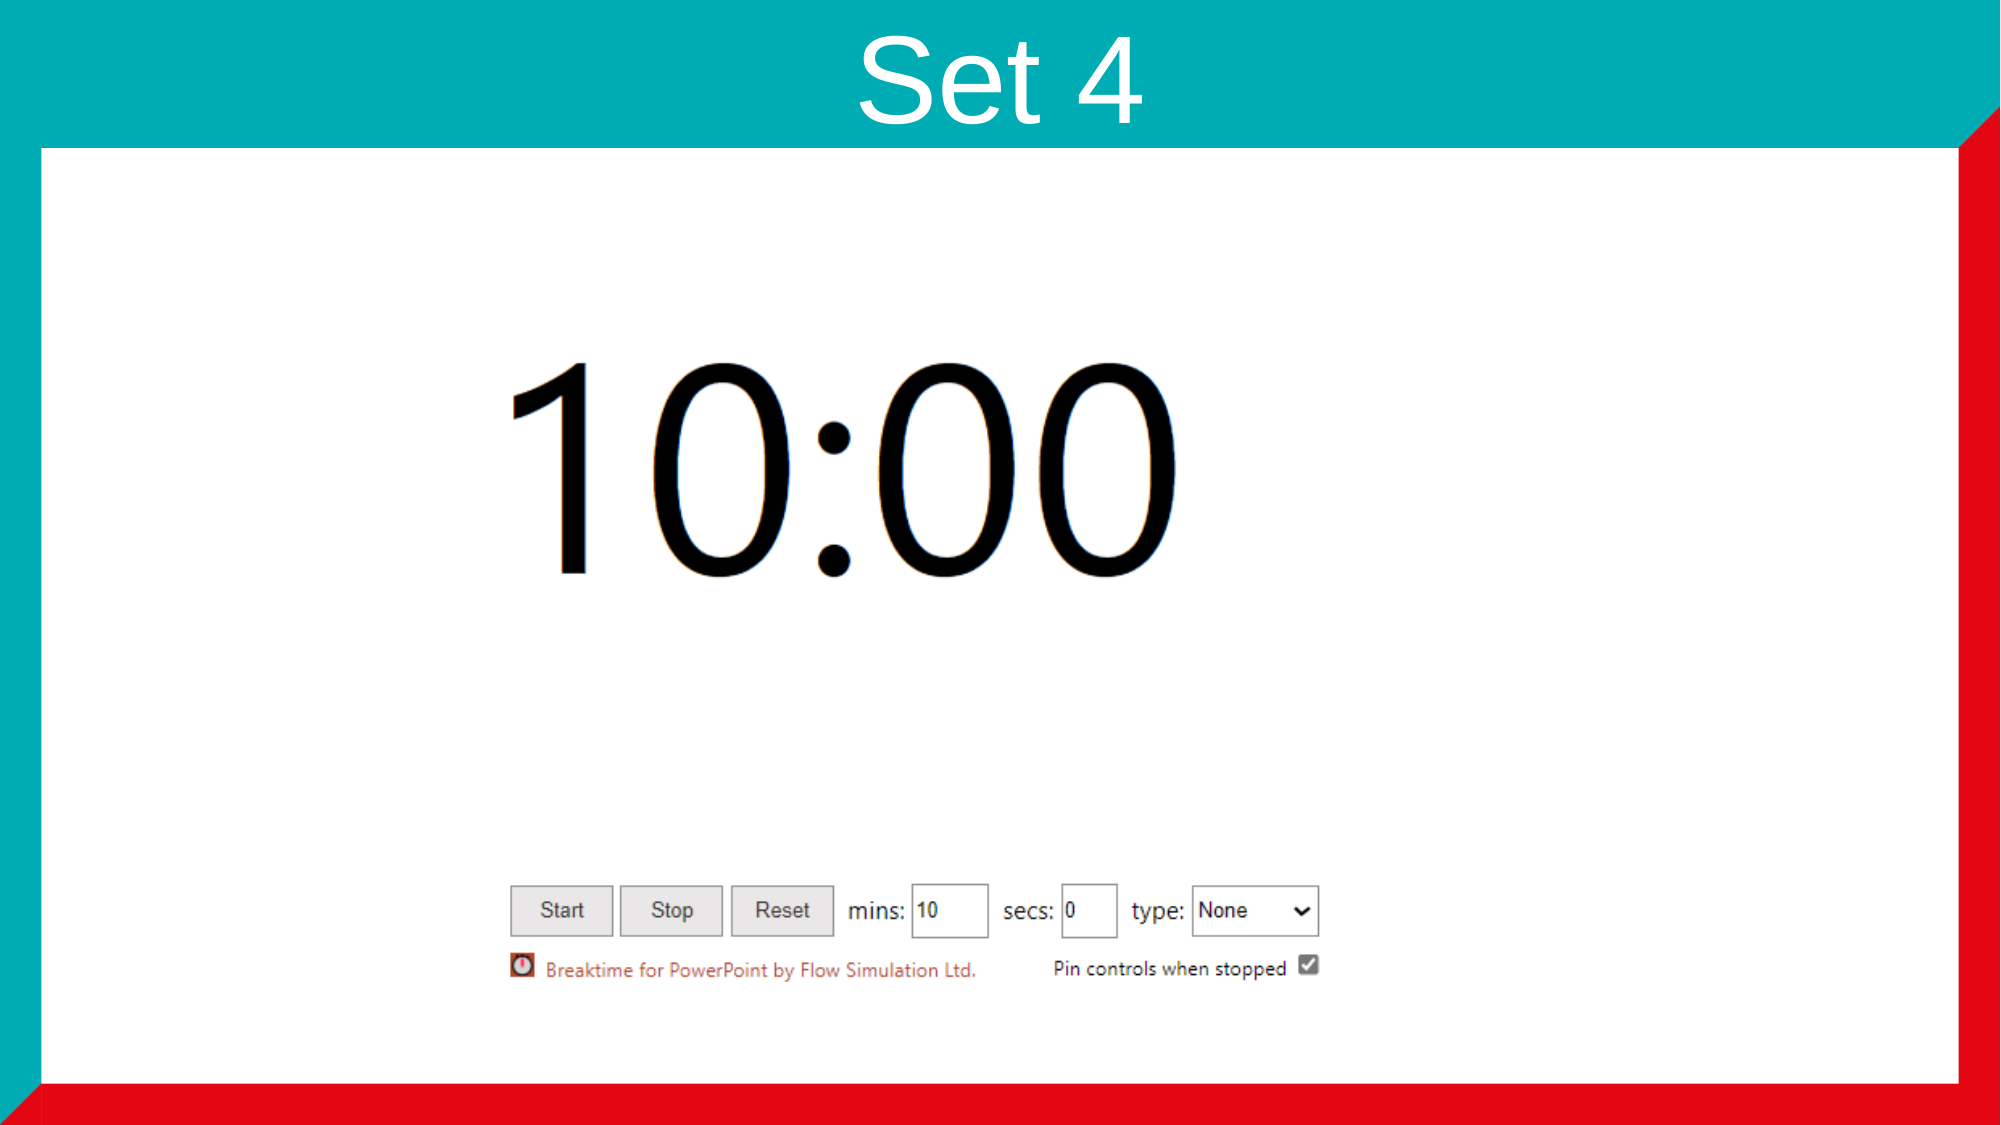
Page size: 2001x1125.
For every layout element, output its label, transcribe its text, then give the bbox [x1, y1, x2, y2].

title Set 4 [0, 0, 2000, 166]
picture [451, 304, 1600, 1019]
